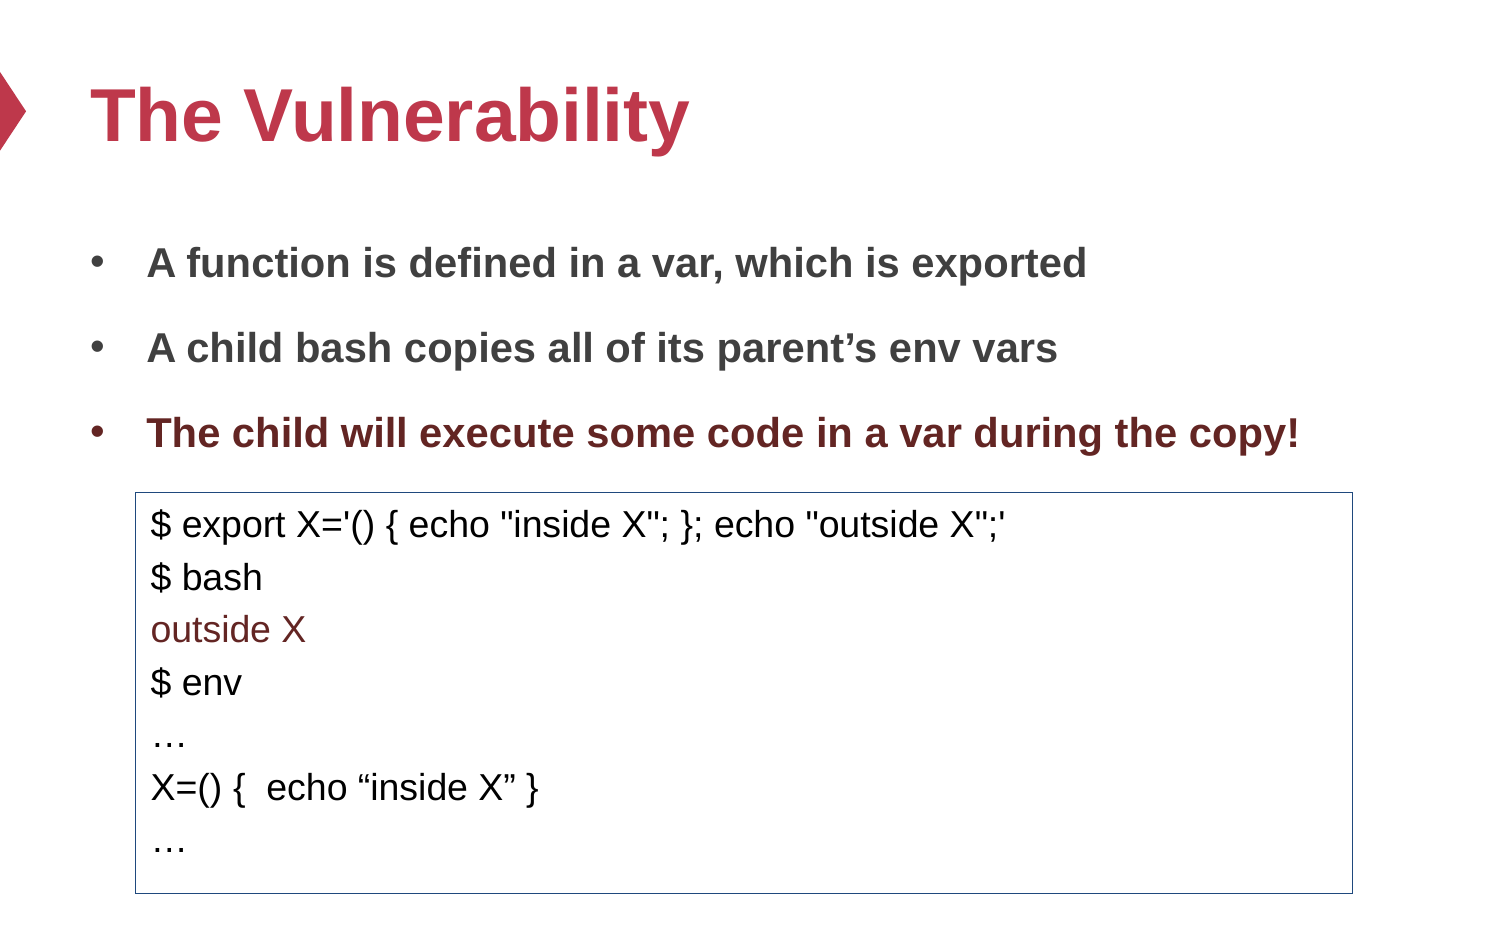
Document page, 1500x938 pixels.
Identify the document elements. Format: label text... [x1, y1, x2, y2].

title The Vulnerability [75, 37, 1425, 186]
list A function is defined in a var, which is exported A child bash copies all of its parent’s env vars The child will execute some code in a var during the copy! [75, 218, 1425, 528]
text_box $ export X='() { echo "inside X"; }; echo "outside X";' $ bash outside X $ env … X=() { echo “inside X” } … [135, 492, 1353, 894]
